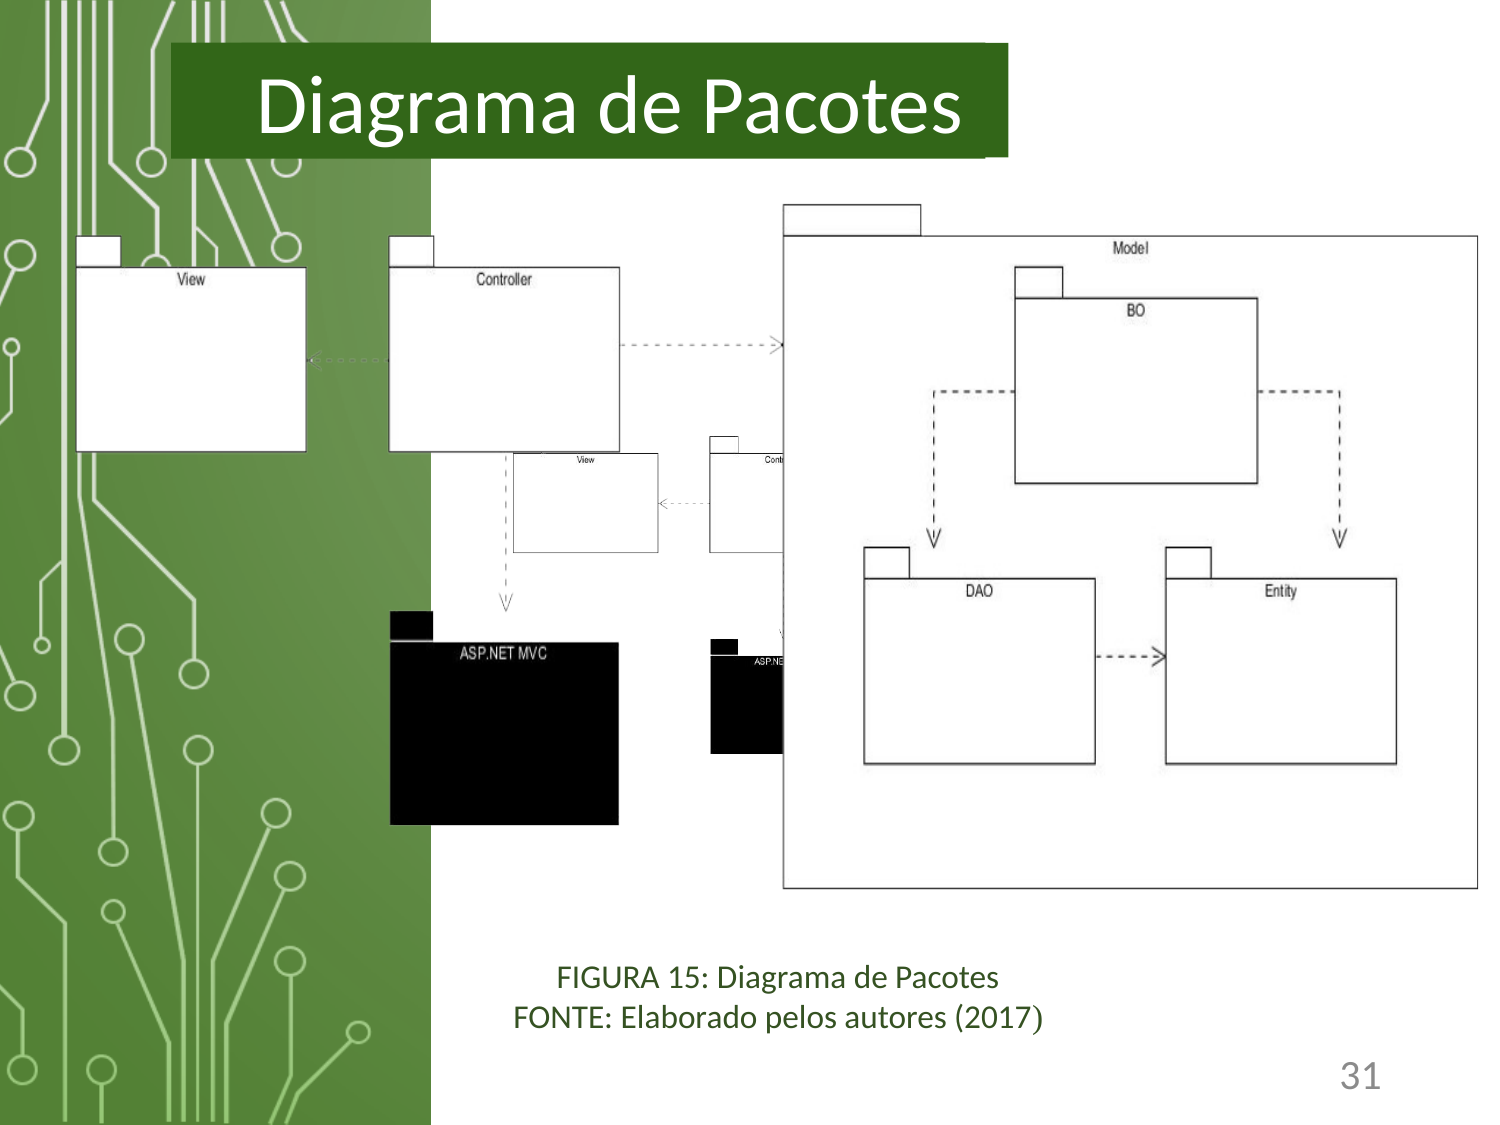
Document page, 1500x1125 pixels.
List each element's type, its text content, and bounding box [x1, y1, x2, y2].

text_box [171, 42, 1009, 159]
text_box FIGURA 15: Diagrama de Pacotes FONTE: Elaborado pelos autores (2017) [431, 948, 1226, 1043]
picture [0, 0, 1483, 1125]
slide_number 31 [1059, 1042, 1397, 1103]
